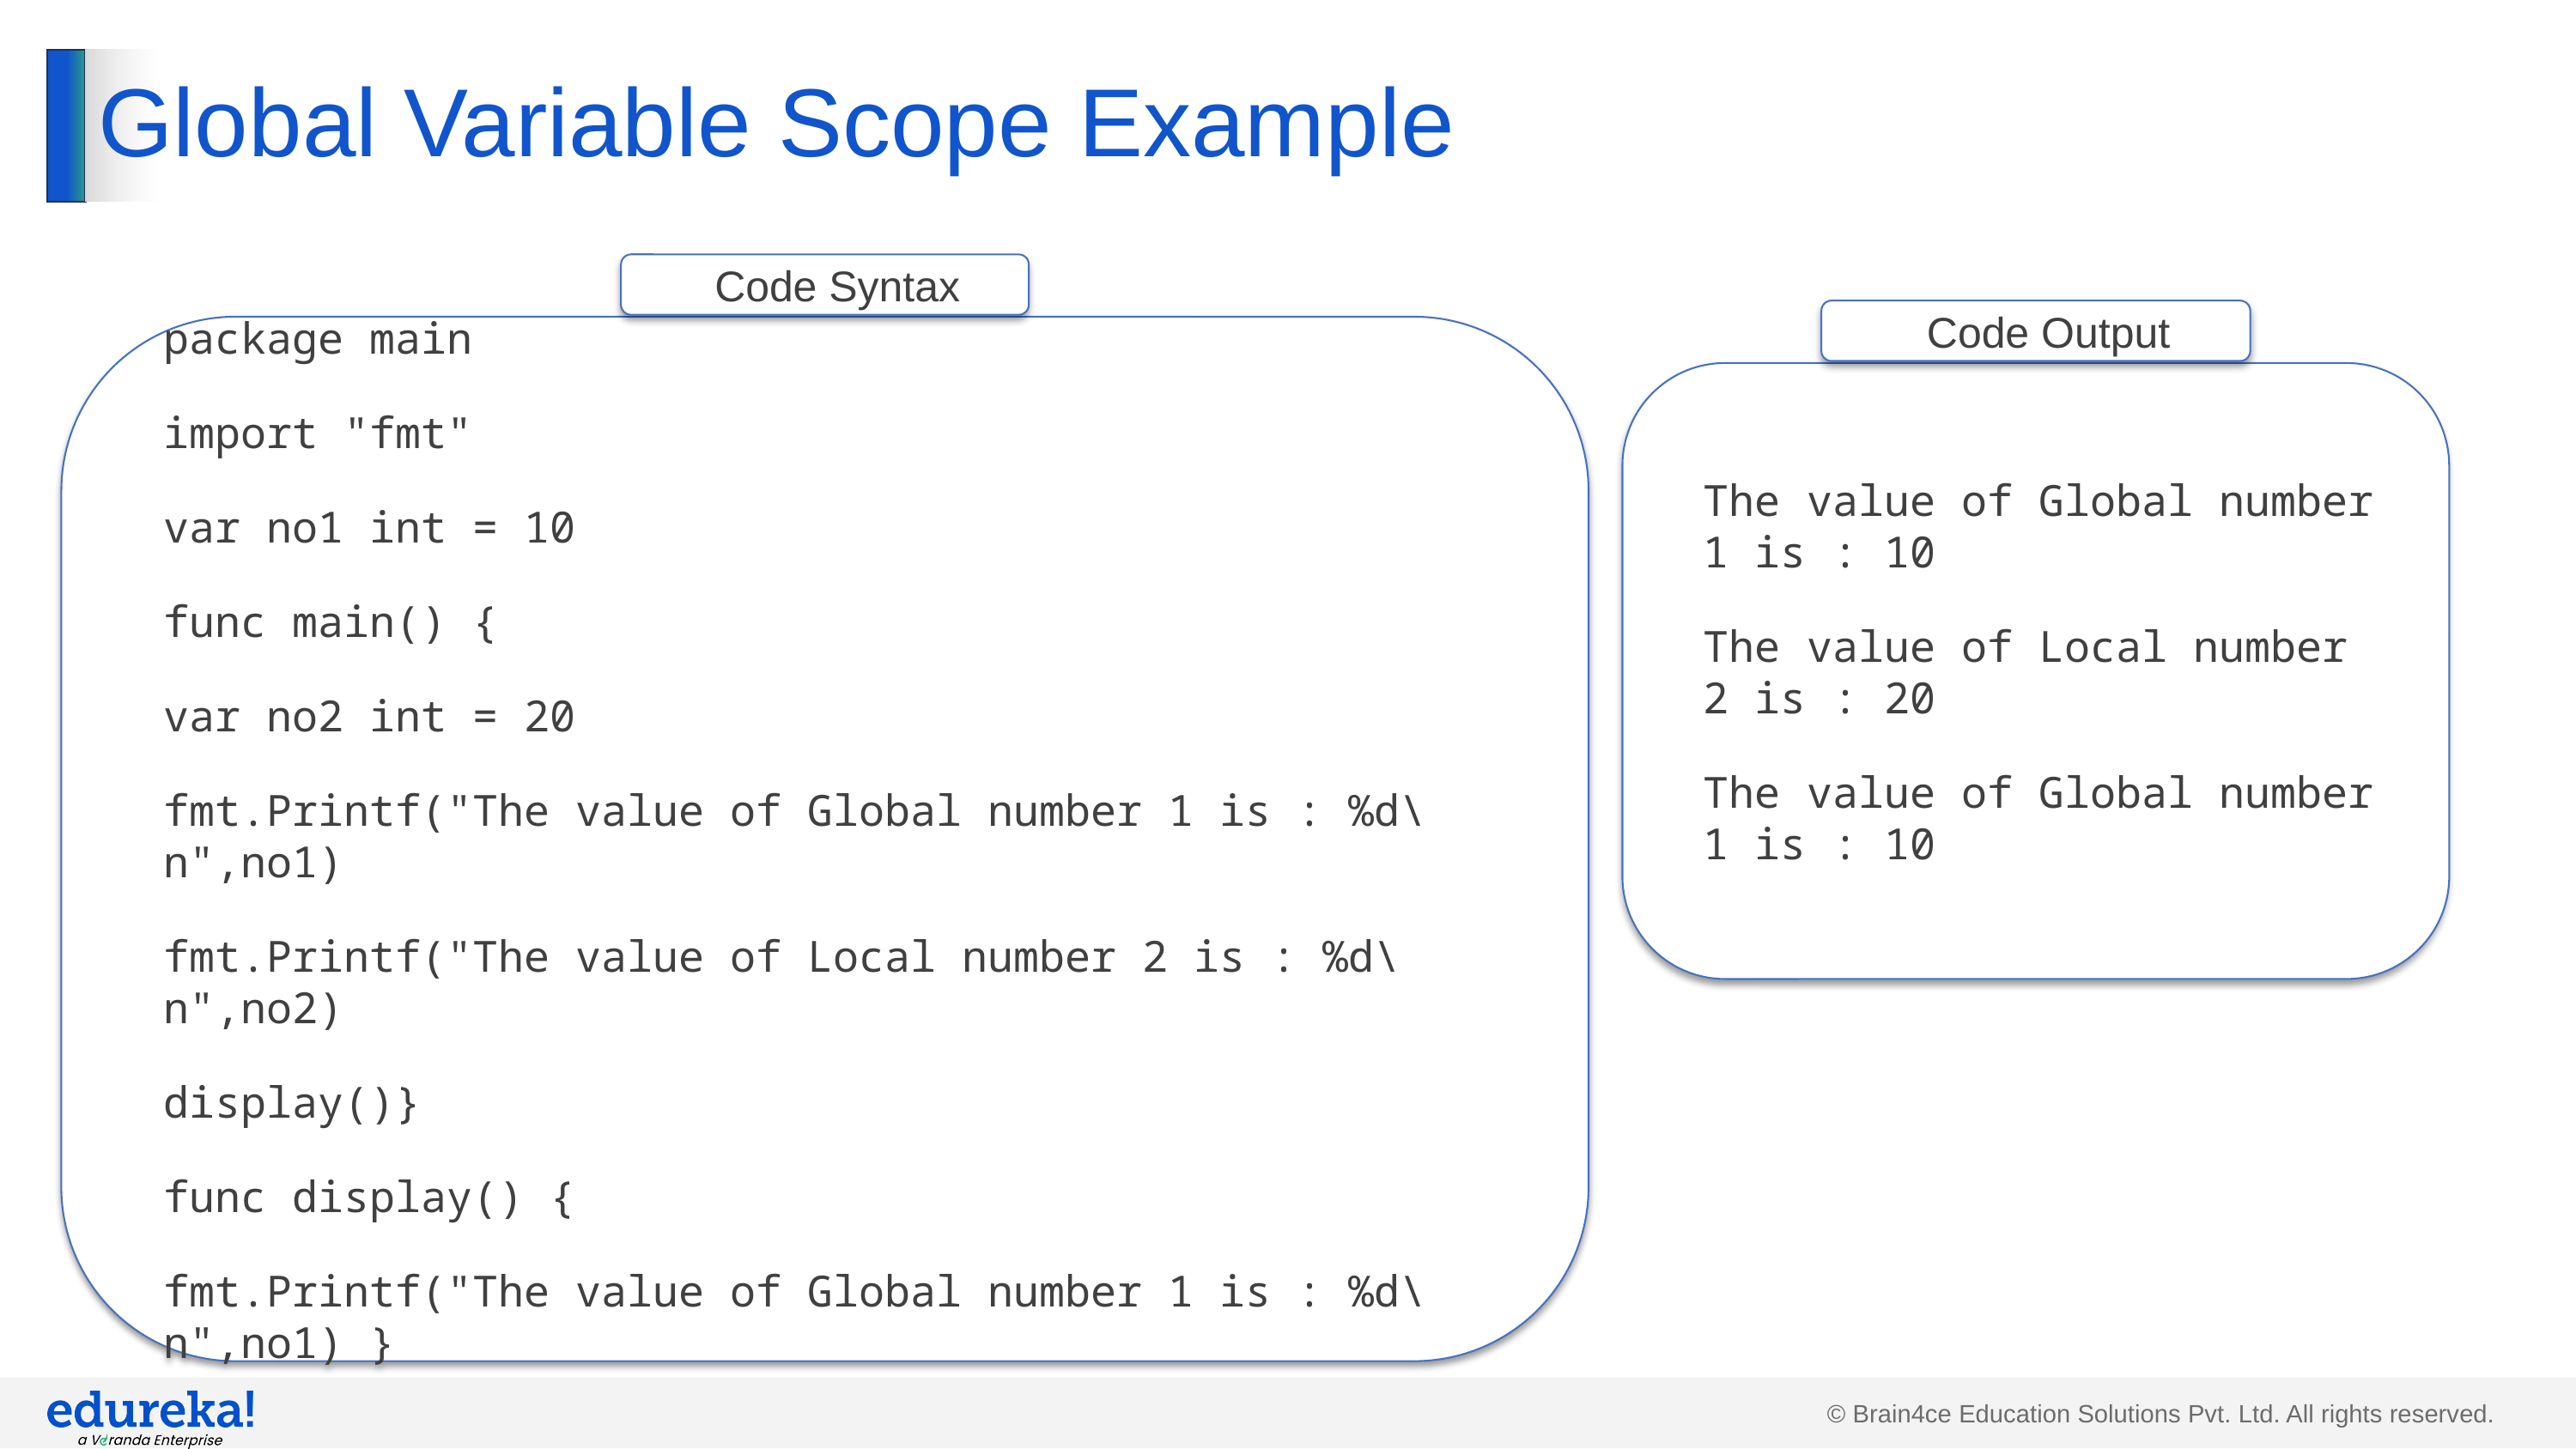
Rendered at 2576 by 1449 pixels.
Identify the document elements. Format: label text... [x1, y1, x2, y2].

text_box package main import "fmt" var no1 int = 10 func main() { var no2 int = 20 fmt.Printf("The value of Global number 1 is : %d\n",no1) fmt.Printf("The value of Local number 2 is : %d\n",no2) display()} func display() { fmt.Printf("The value of Global number 1 is : %d\n",no1) } [61, 316, 1589, 1361]
text_box Code Output [1821, 300, 2251, 361]
picture [47, 1391, 253, 1449]
title Global Variable Scope Example [85, 49, 2491, 202]
text_box Code Syntax [621, 254, 1030, 315]
text_box The value of Global number 1 is : 10 The value of Local number 2 is : 20 The value of Global number 1 is : 10 [1622, 362, 2450, 979]
